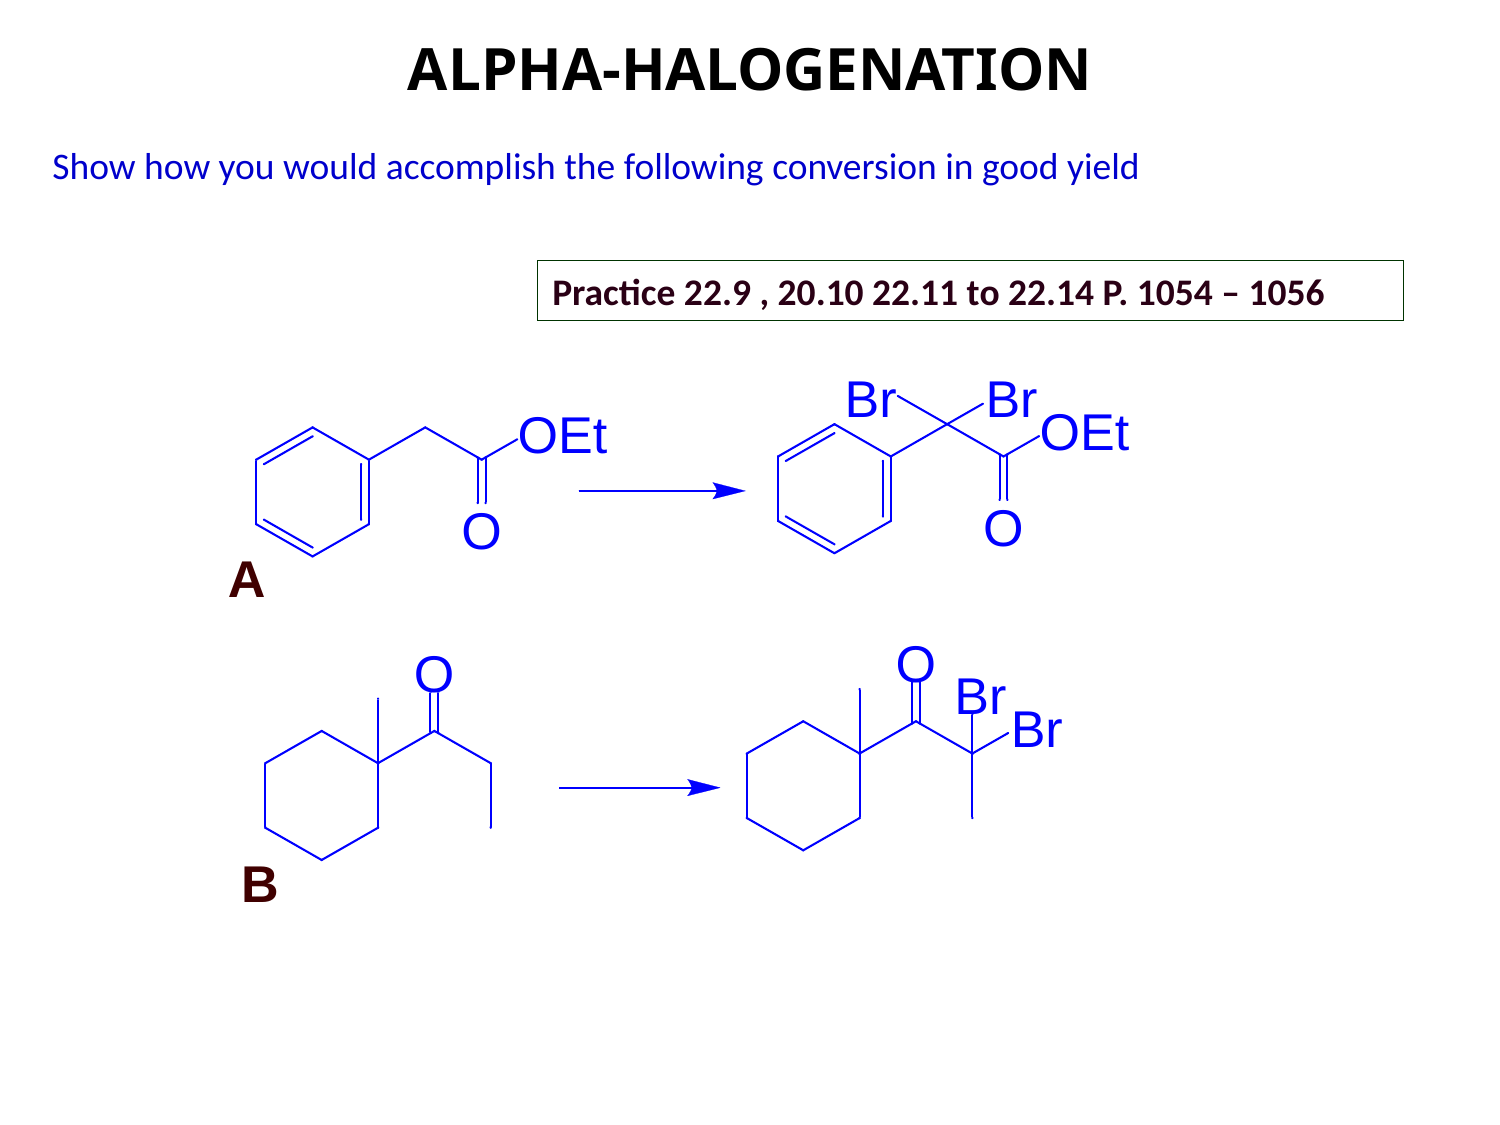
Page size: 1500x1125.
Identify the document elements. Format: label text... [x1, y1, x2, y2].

text_box Practice 22.9 , 20.10 22.11 to 22.14 P. 1054 – 1056 [537, 260, 1404, 321]
text_box ALPHA-HALOGENATION Show how you would accomplish the following conversion in good yield [37, 24, 1463, 195]
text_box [224, 374, 1138, 913]
